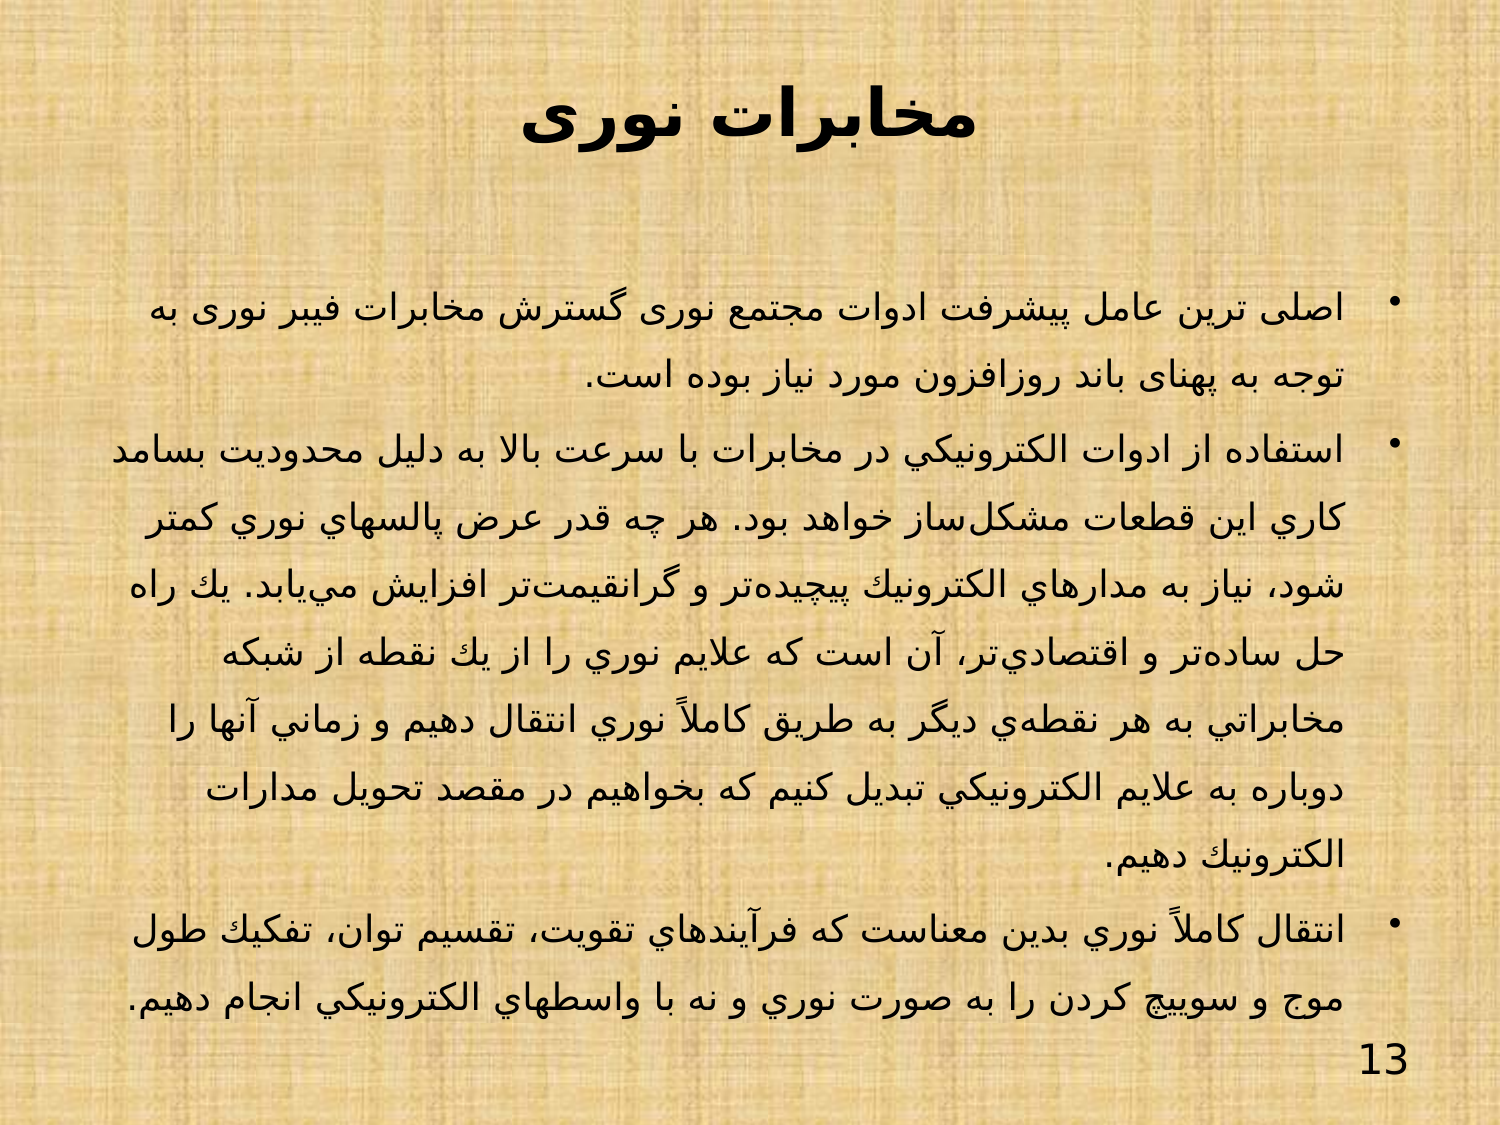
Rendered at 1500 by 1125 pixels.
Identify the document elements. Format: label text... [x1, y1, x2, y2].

slide_number 13 [1074, 1024, 1426, 1104]
picture [0, 0, 1500, 1125]
list اصلی ترین عامل پیشرفت ادوات مجتمع نوری گسترش مخابرات فیبر نوری به توجه به پهنای باند روزافزون مورد نیاز بوده است. استفاده از ادوات الكترونيكي در مخابرات با سرعت بالا به دليل محدوديت بسامد كاري اين قطعات مشكل‌ساز خواهد بود. هر چه قدر عرض پالسهاي نوري كمتر شود، نياز به مدارهاي الكترونيك پيچيده‌تر و گرانقيمت‌تر افزايش مي‌يابد. يك راه حل ساده‌تر و اقتصادي‌تر، آن است كه علايم نوري را از يك نقطه از شبكه مخابراتي به هر نقطه‌ي ديگر به طريق كاملاً نوري انتقال دهيم و زماني آنها را دوباره به علايم الكترونيكي تبديل كنيم كه بخواهيم در مقصد تحويل مدارات الكترونيك دهيم. انتقال كاملاً‌ نوري بدين معناست كه فرآيندهاي تقويت، تقسيم توان، تفكيك طول موج و سوييچ كردن را به صورت نوري و نه با واسطهاي الكترونيكي انجام دهيم. [66, 252, 1418, 871]
title مخابرات نوری [74, 44, 1426, 176]
